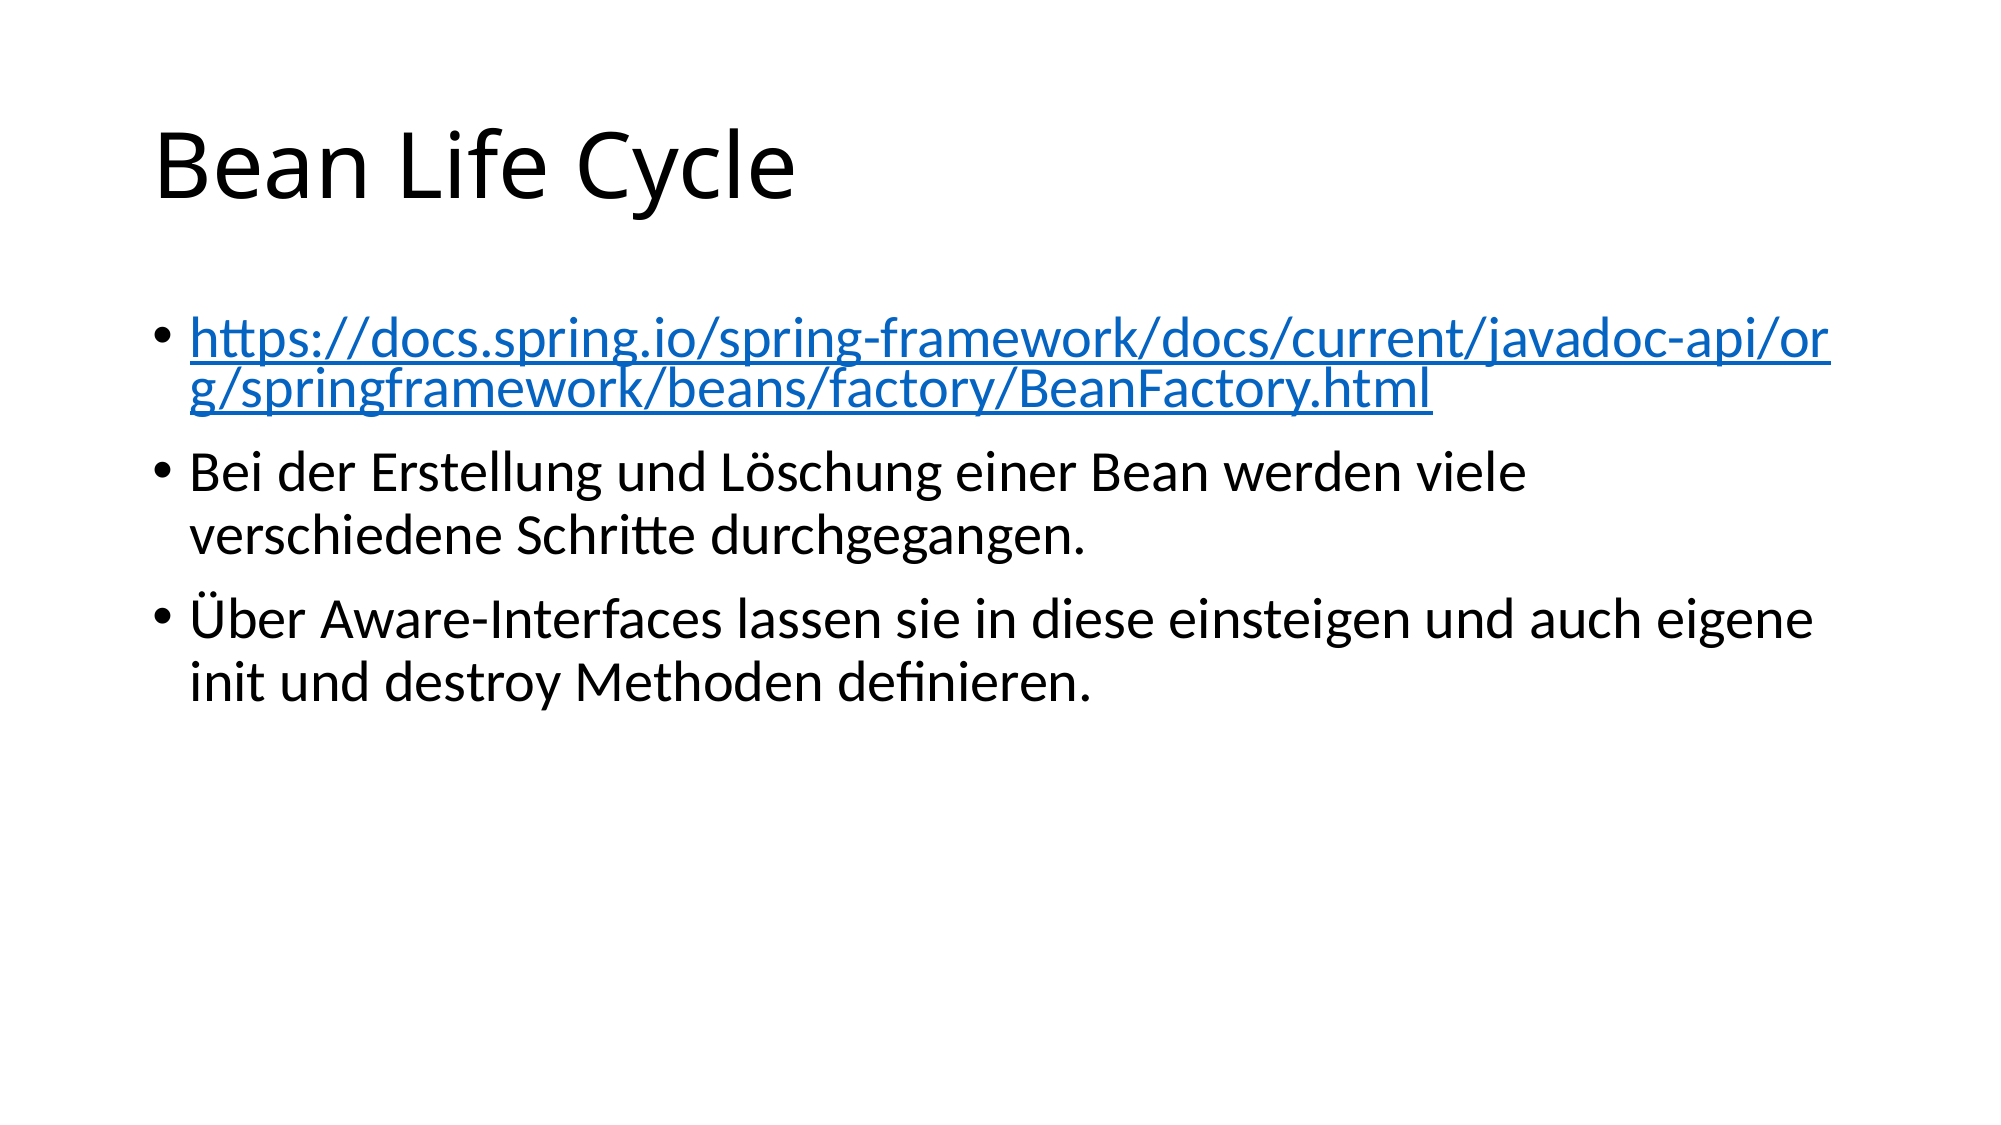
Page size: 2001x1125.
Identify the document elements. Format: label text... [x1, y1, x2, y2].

title Bean Life Cycle [137, 59, 1863, 278]
list https://docs.spring.io/spring-framework/docs/current/javadoc-api/org/springframework/beans/factory/BeanFactory.html Bei der Erstellung und Löschung einer Bean werden viele verschiedene Schritte durchgegangen. Über Aware-Interfaces lassen sie in diese einsteigen und auch eigene init und destroy Methoden definieren. [137, 299, 1863, 1014]
